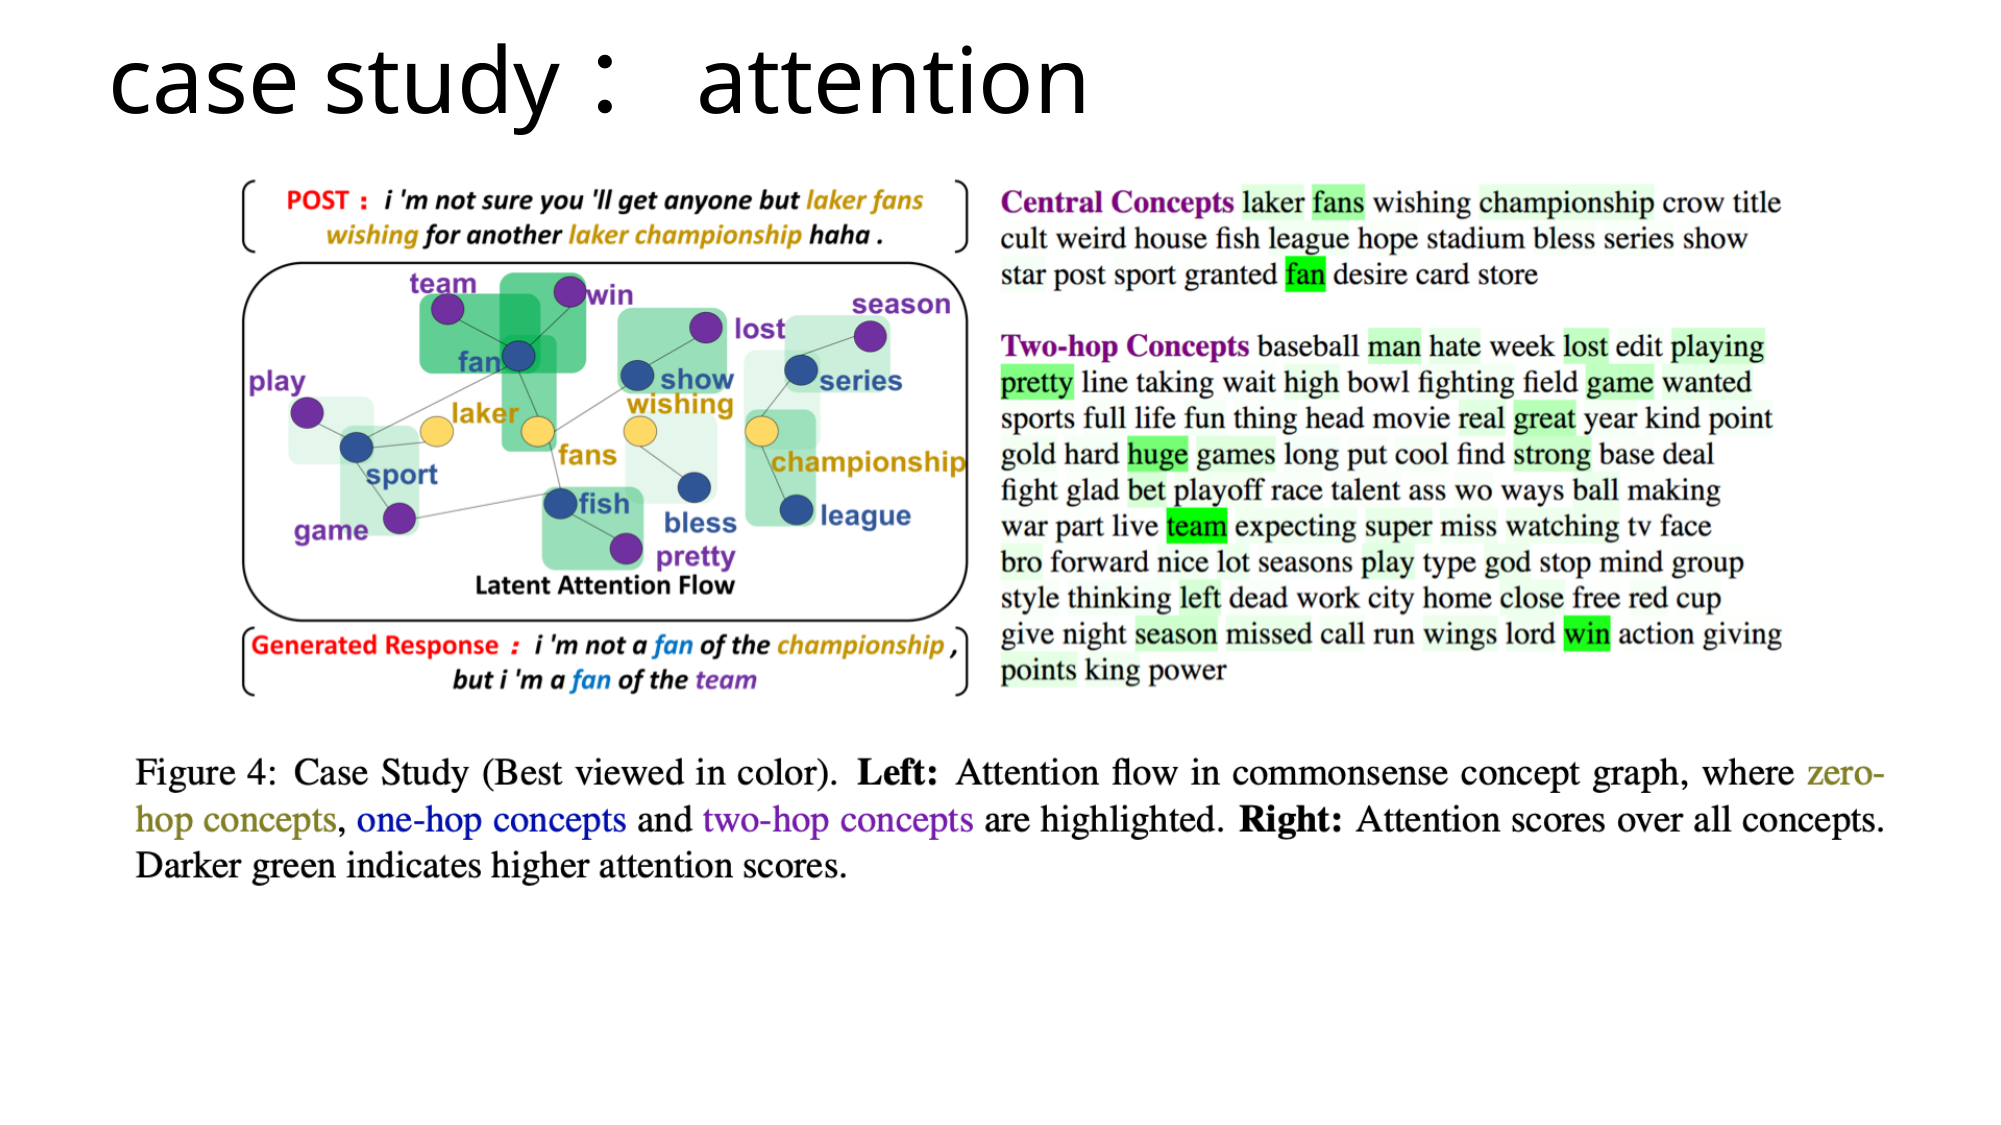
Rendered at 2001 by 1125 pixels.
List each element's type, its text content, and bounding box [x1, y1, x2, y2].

picture [93, 142, 1907, 891]
title case study：attention [93, 0, 1819, 142]
